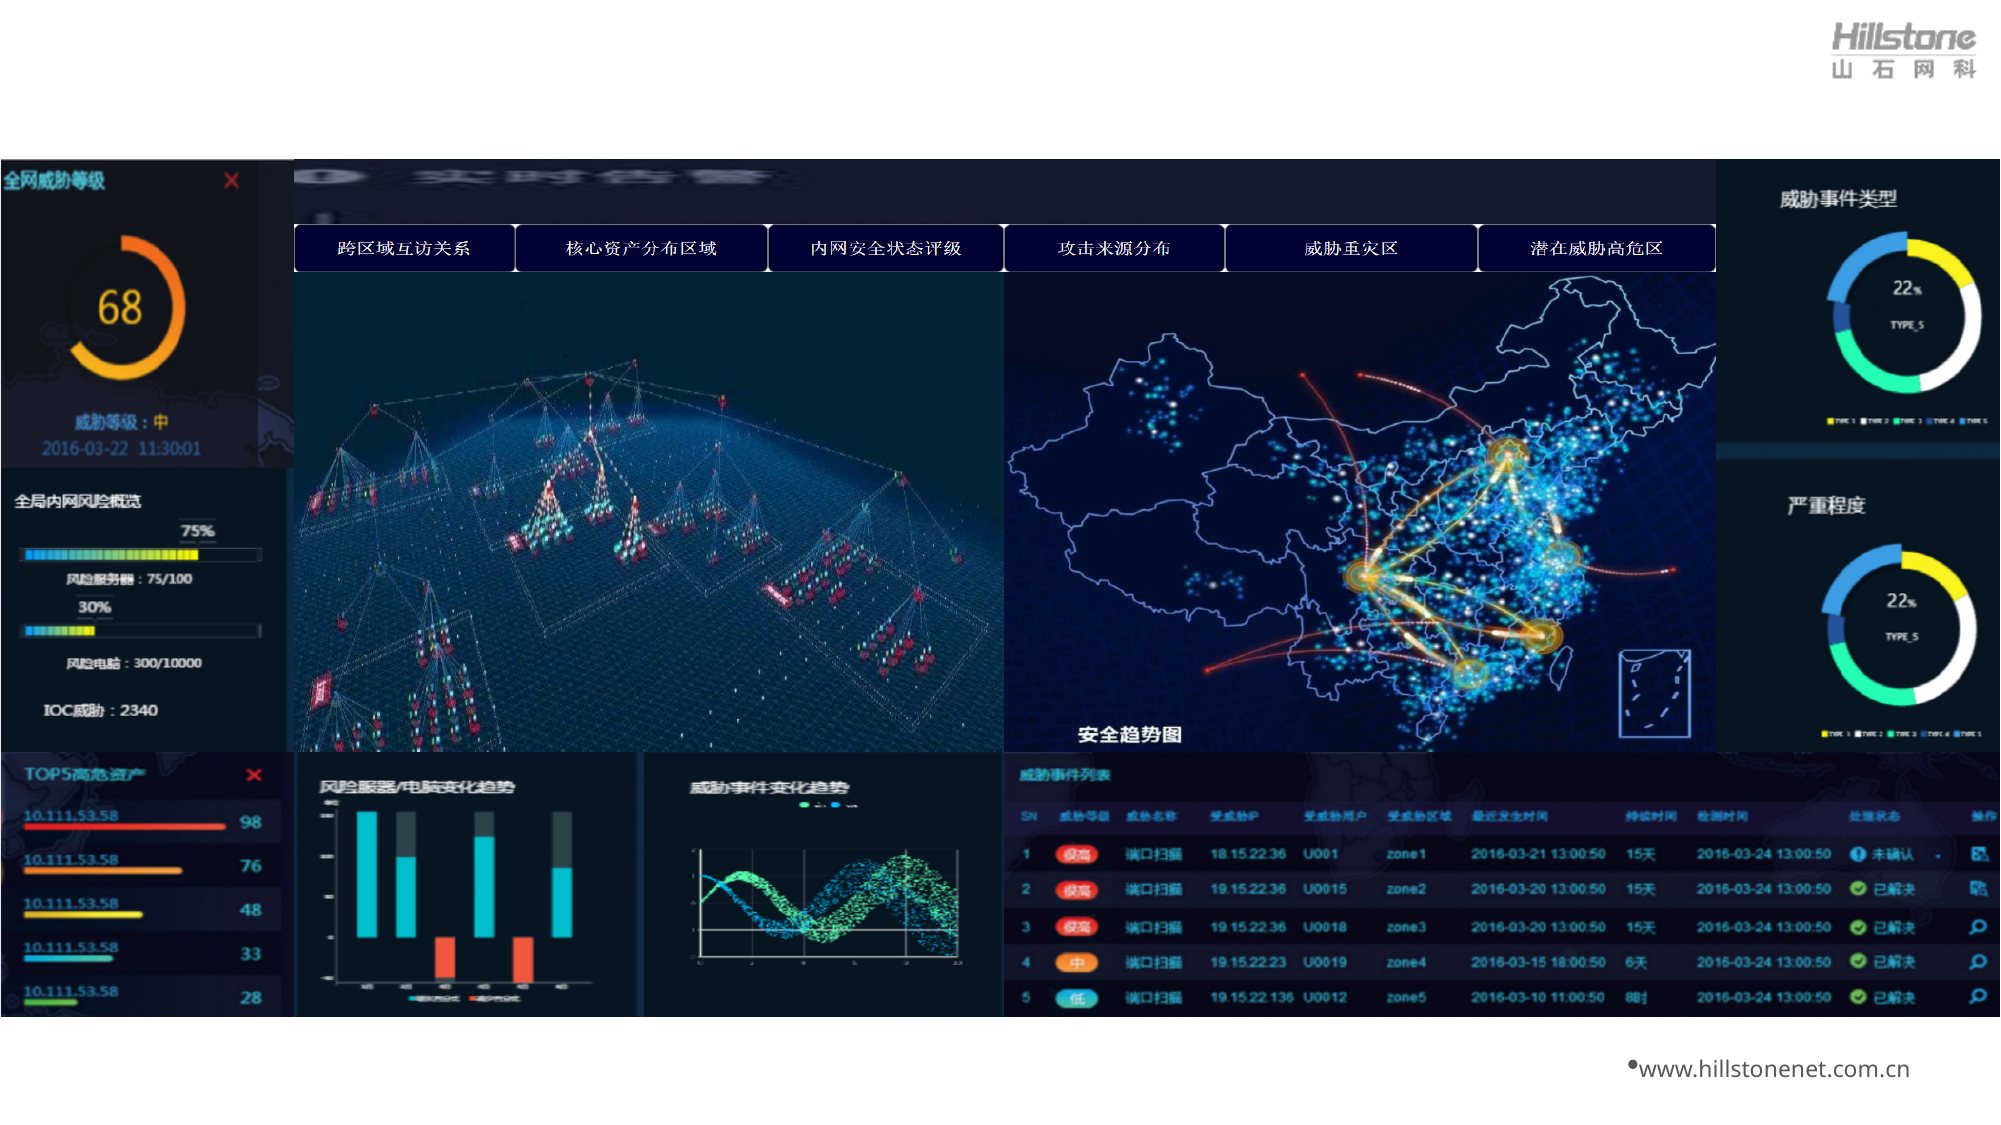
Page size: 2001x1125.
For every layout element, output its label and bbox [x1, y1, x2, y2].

picture [1817, 13, 1989, 85]
picture [0, 158, 2000, 1017]
